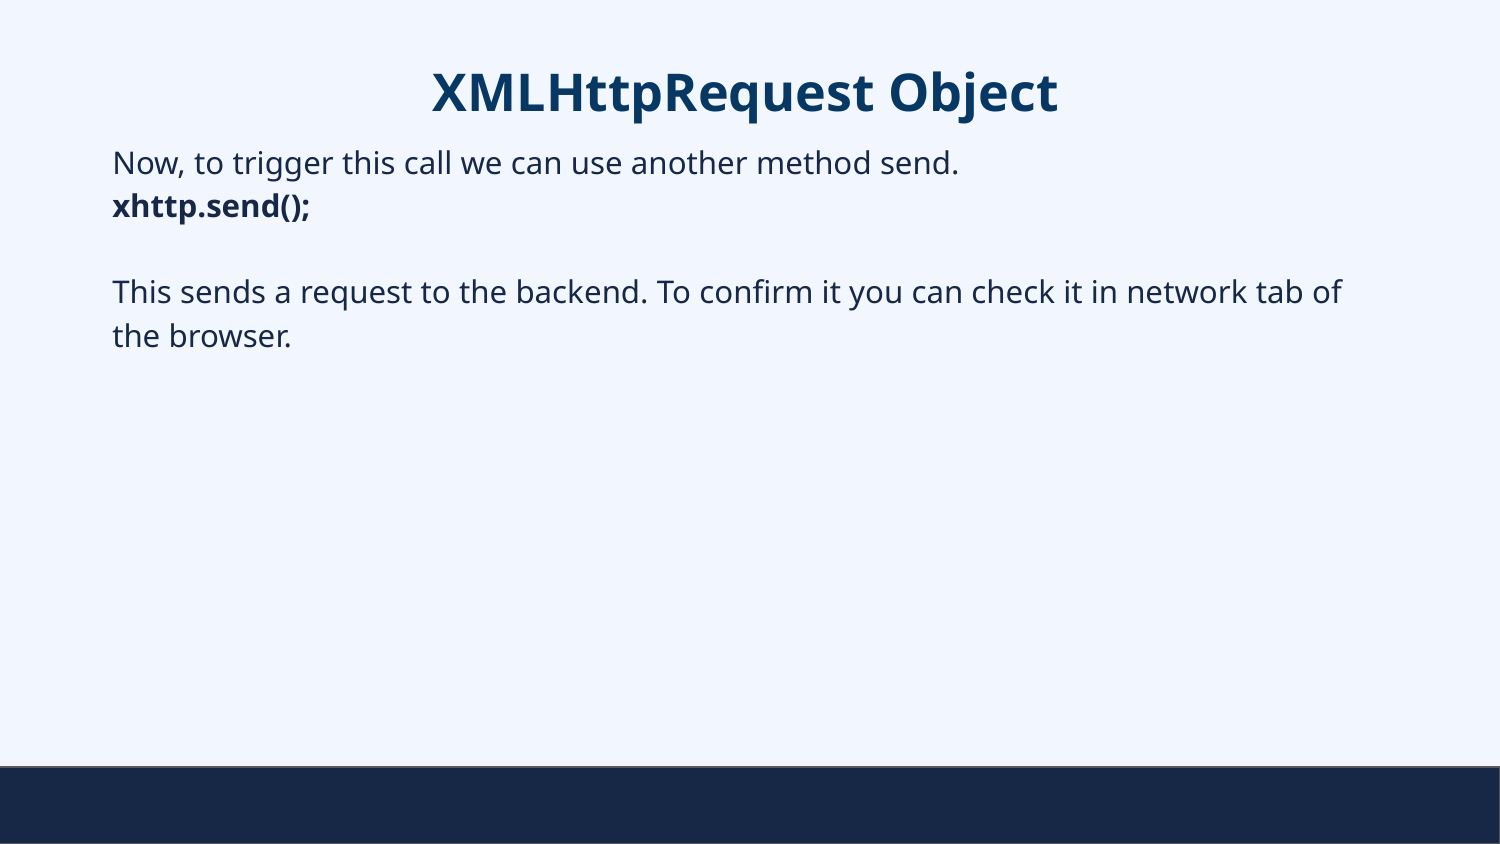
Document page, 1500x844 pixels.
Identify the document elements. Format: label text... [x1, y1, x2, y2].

text_box Now, to trigger this call we can use another method send. xhttp.send(); This sends a request to the backend. To confirm it you can check it in network tab of the browser. [97, 122, 1397, 686]
title XMLHttpRequest Object [29, 35, 1462, 148]
text_box [0, 767, 1500, 844]
